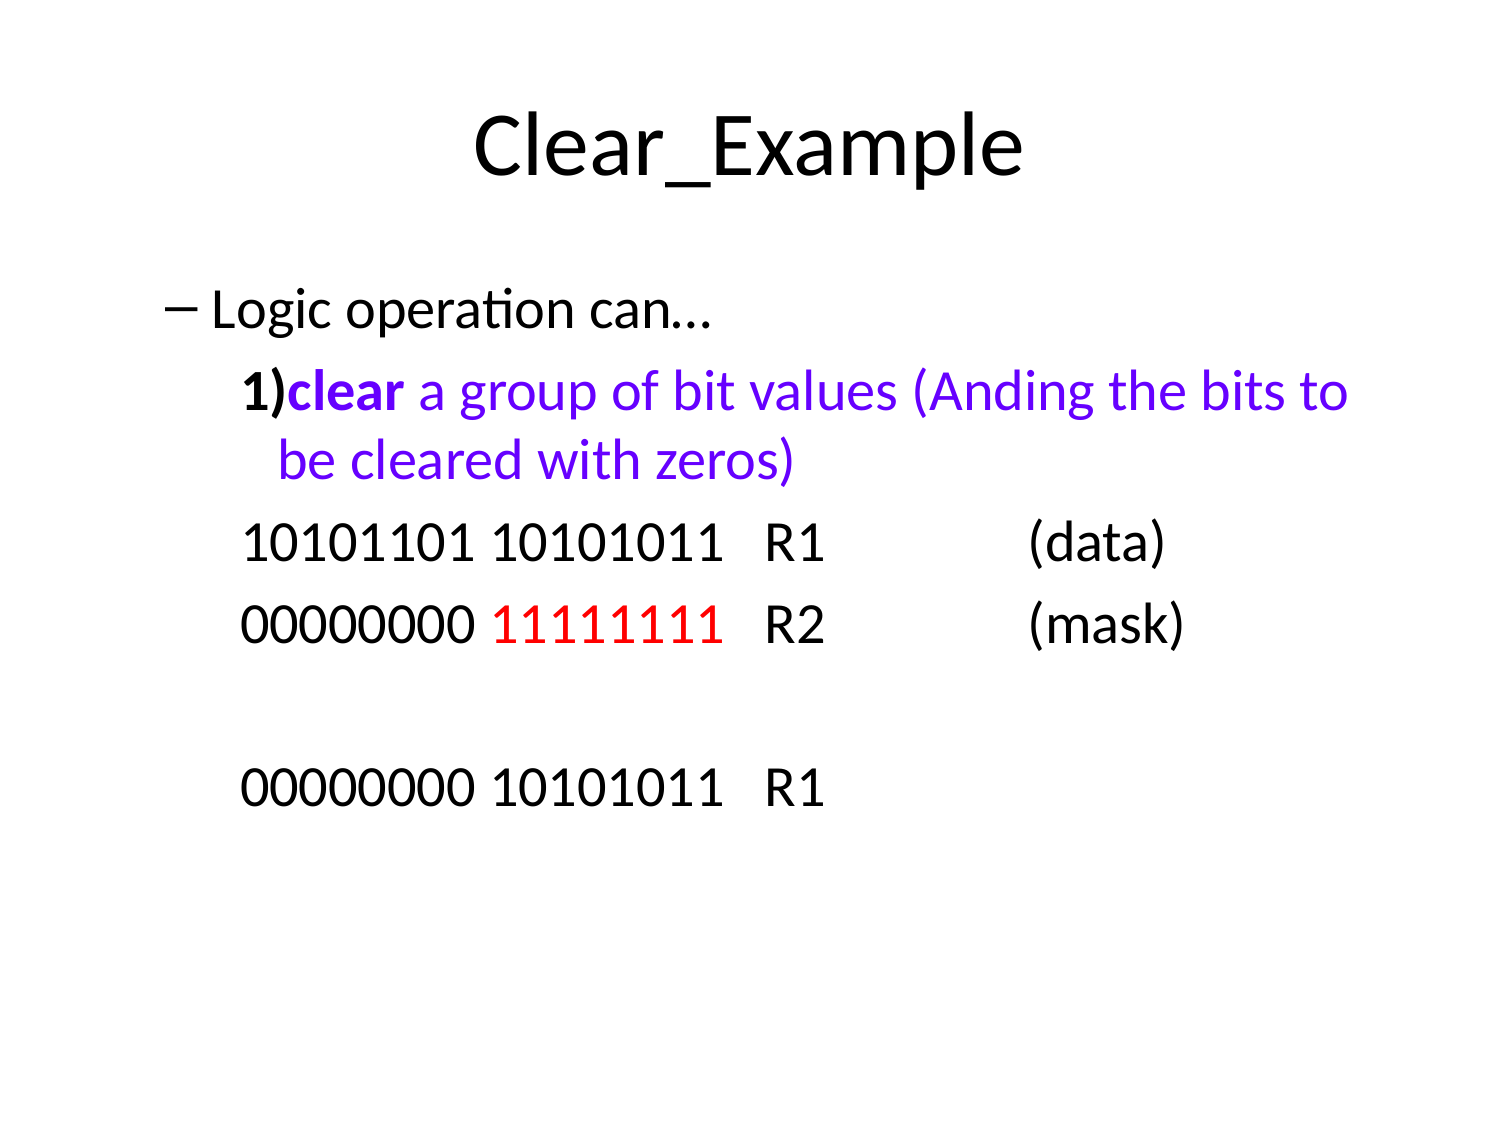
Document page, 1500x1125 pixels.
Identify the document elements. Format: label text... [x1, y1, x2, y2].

title Clear_Example [74, 44, 1426, 233]
list Logic operation can… clear a group of bit values (Anding the bits to be cleared with zeros) 10101101 10101011 R1 (data) 00000000 11111111 R2 (mask) 00000000 10101011 R1 [74, 262, 1426, 1006]
